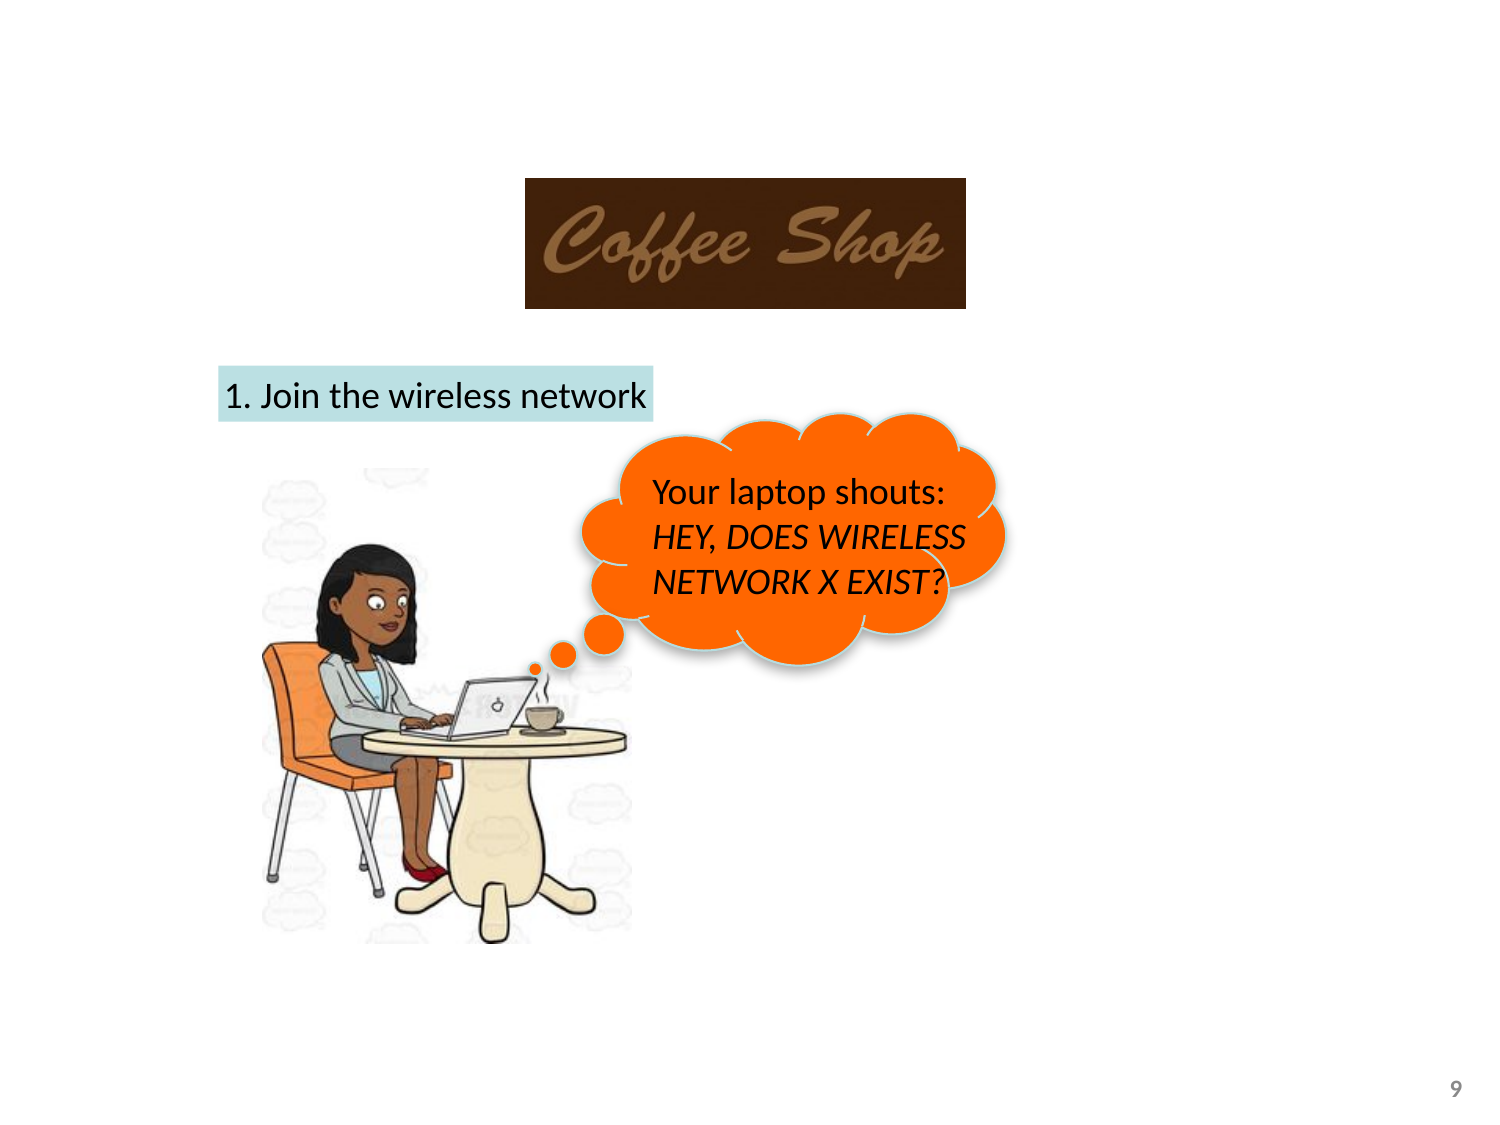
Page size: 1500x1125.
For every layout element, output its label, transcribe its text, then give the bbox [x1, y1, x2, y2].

text_box 1. Join the wireless network [218, 365, 654, 422]
picture [524, 177, 966, 310]
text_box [527, 413, 1016, 677]
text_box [262, 449, 647, 944]
